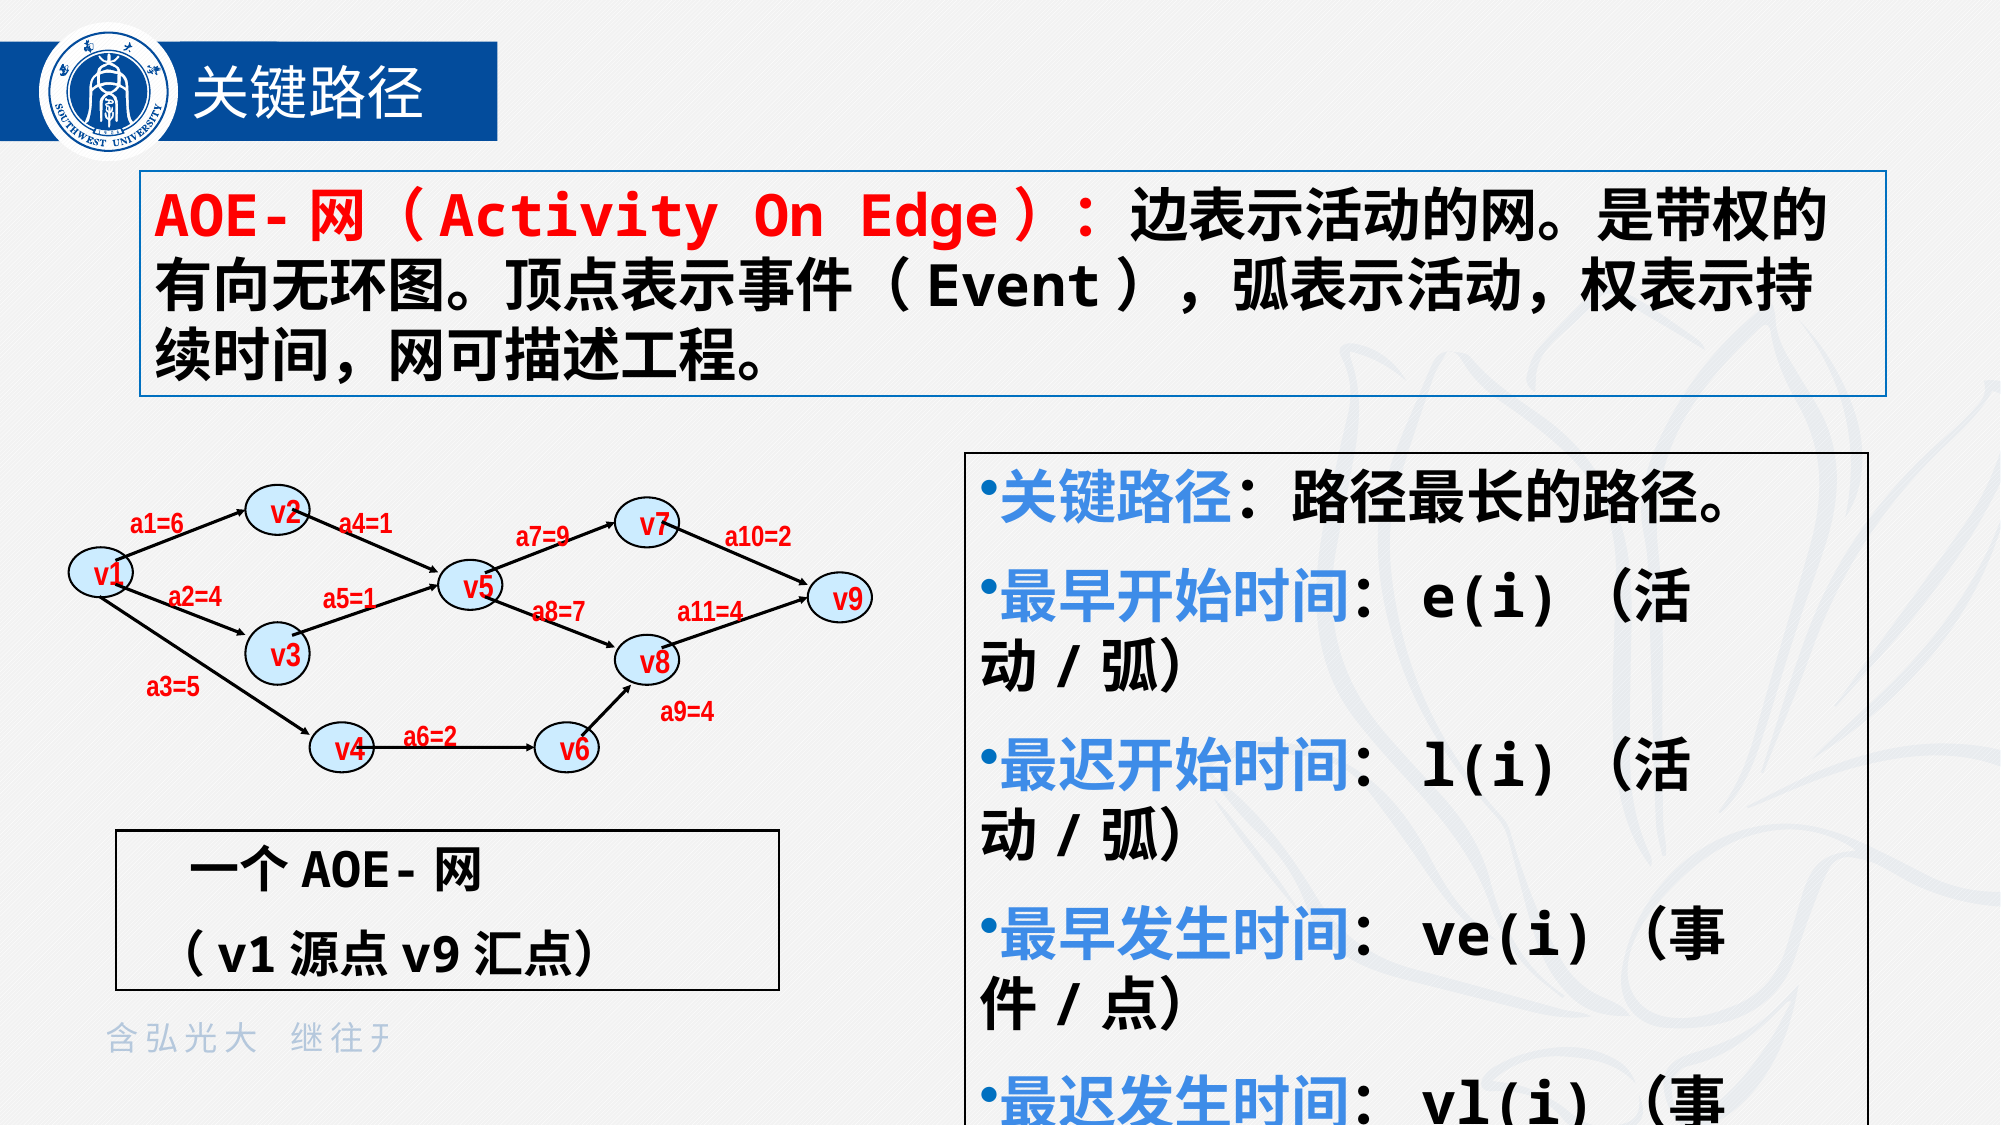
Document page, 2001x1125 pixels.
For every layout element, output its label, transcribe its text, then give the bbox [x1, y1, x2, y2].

text_box 一个AOE-网 （v1源点v9汇点） [115, 830, 780, 991]
list 关键路径 [180, 41, 498, 141]
text_box 关键路径：路径最长的路径。 最早开始时间：e(i)（活动/弧） 最迟开始时间：l(i)（活动/弧） 最早发生时间：ve(i)（事件/点） 最迟发生时间：vl(i)（事件/点） [964, 452, 1868, 1125]
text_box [68, 484, 872, 773]
text_box AOE-网（Activity On Edge）：边表示活动的网。是带权的有向无环图。顶点表示事件（Event），弧表示活动，权表示持续时间，网可描述工程。 [140, 171, 1887, 396]
